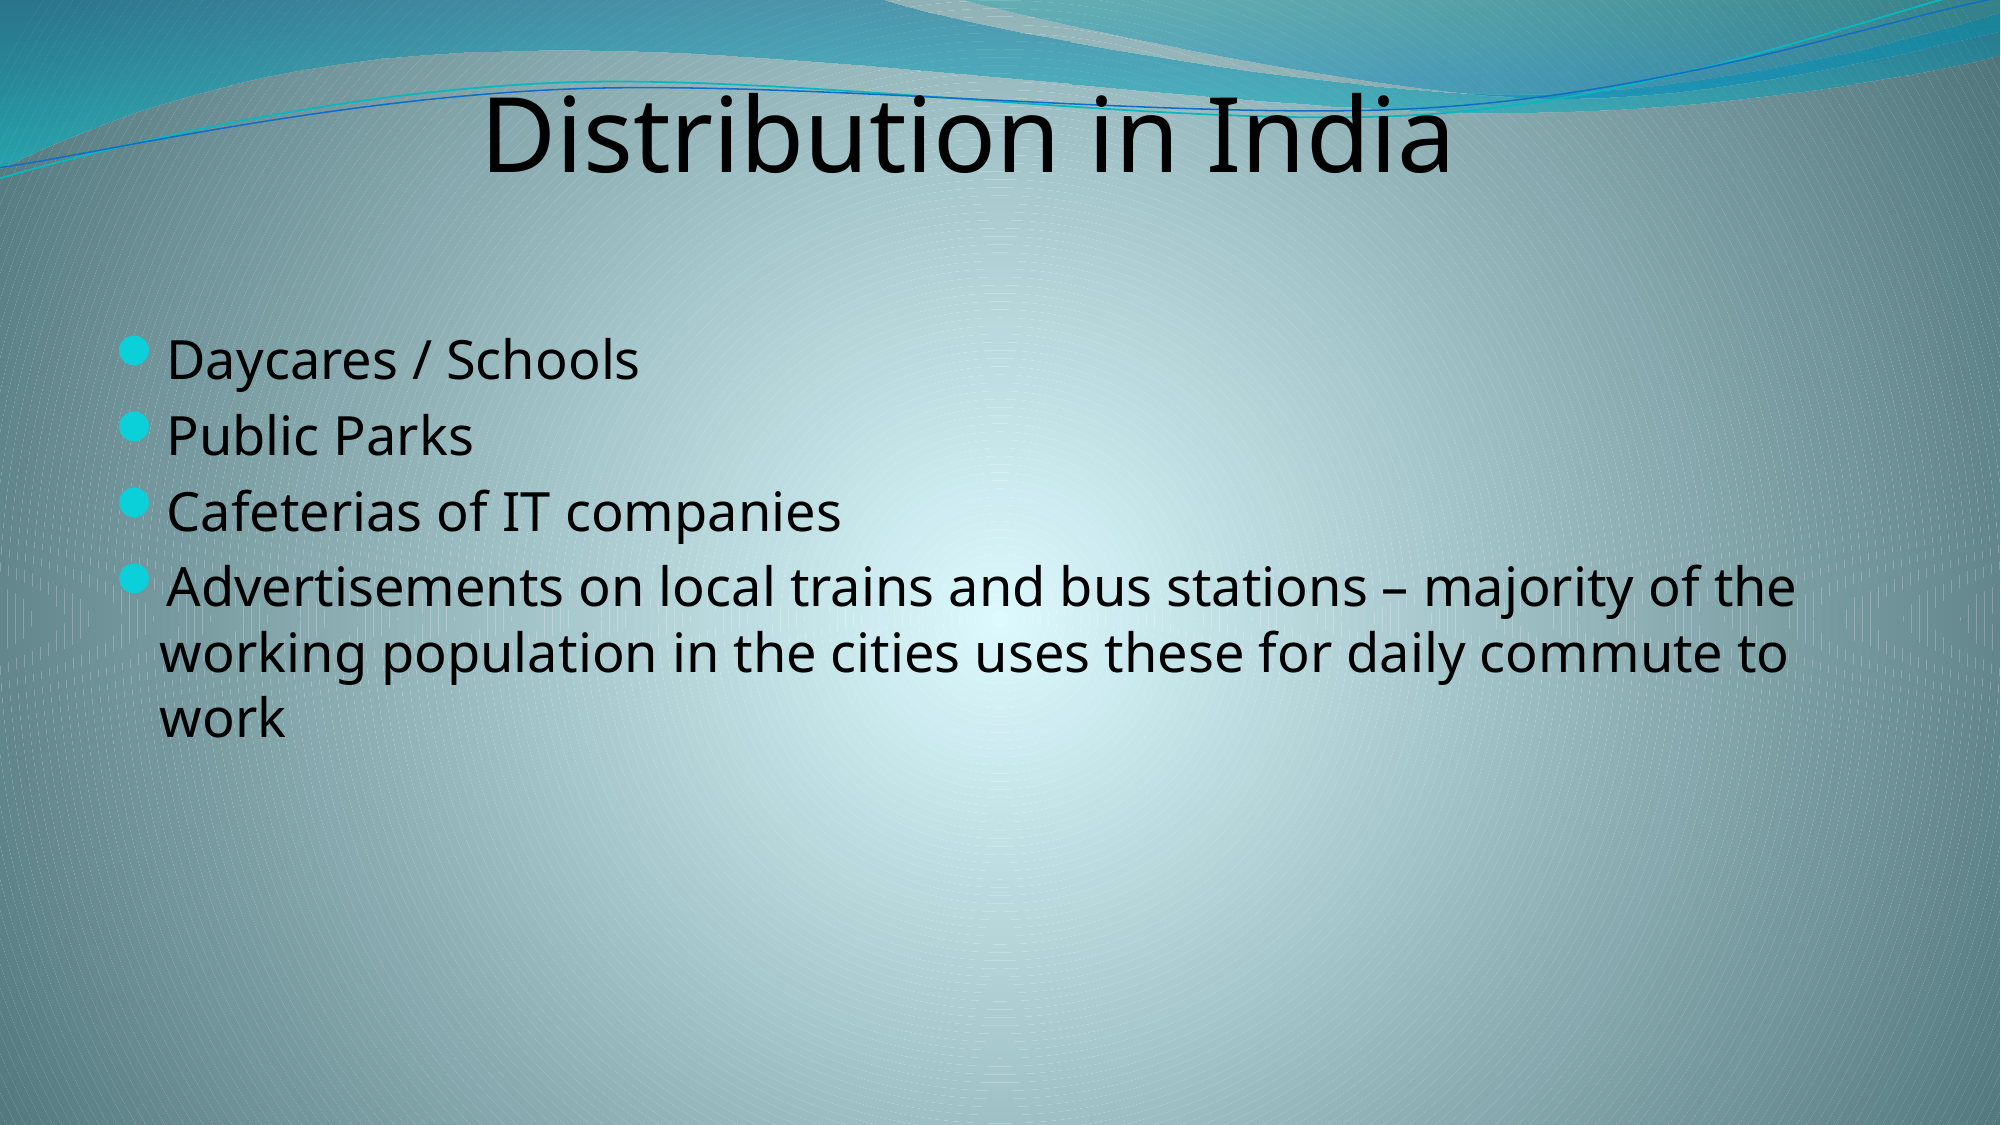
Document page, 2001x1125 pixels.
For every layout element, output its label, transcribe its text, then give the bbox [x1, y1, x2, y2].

list Daycares / Schools Public Parks Cafeterias of IT companies Advertisements on local trains and bus stations – majority of the working population in the cities uses these for daily commute to work [99, 317, 1900, 1038]
title Distribution in India [68, 53, 1869, 194]
